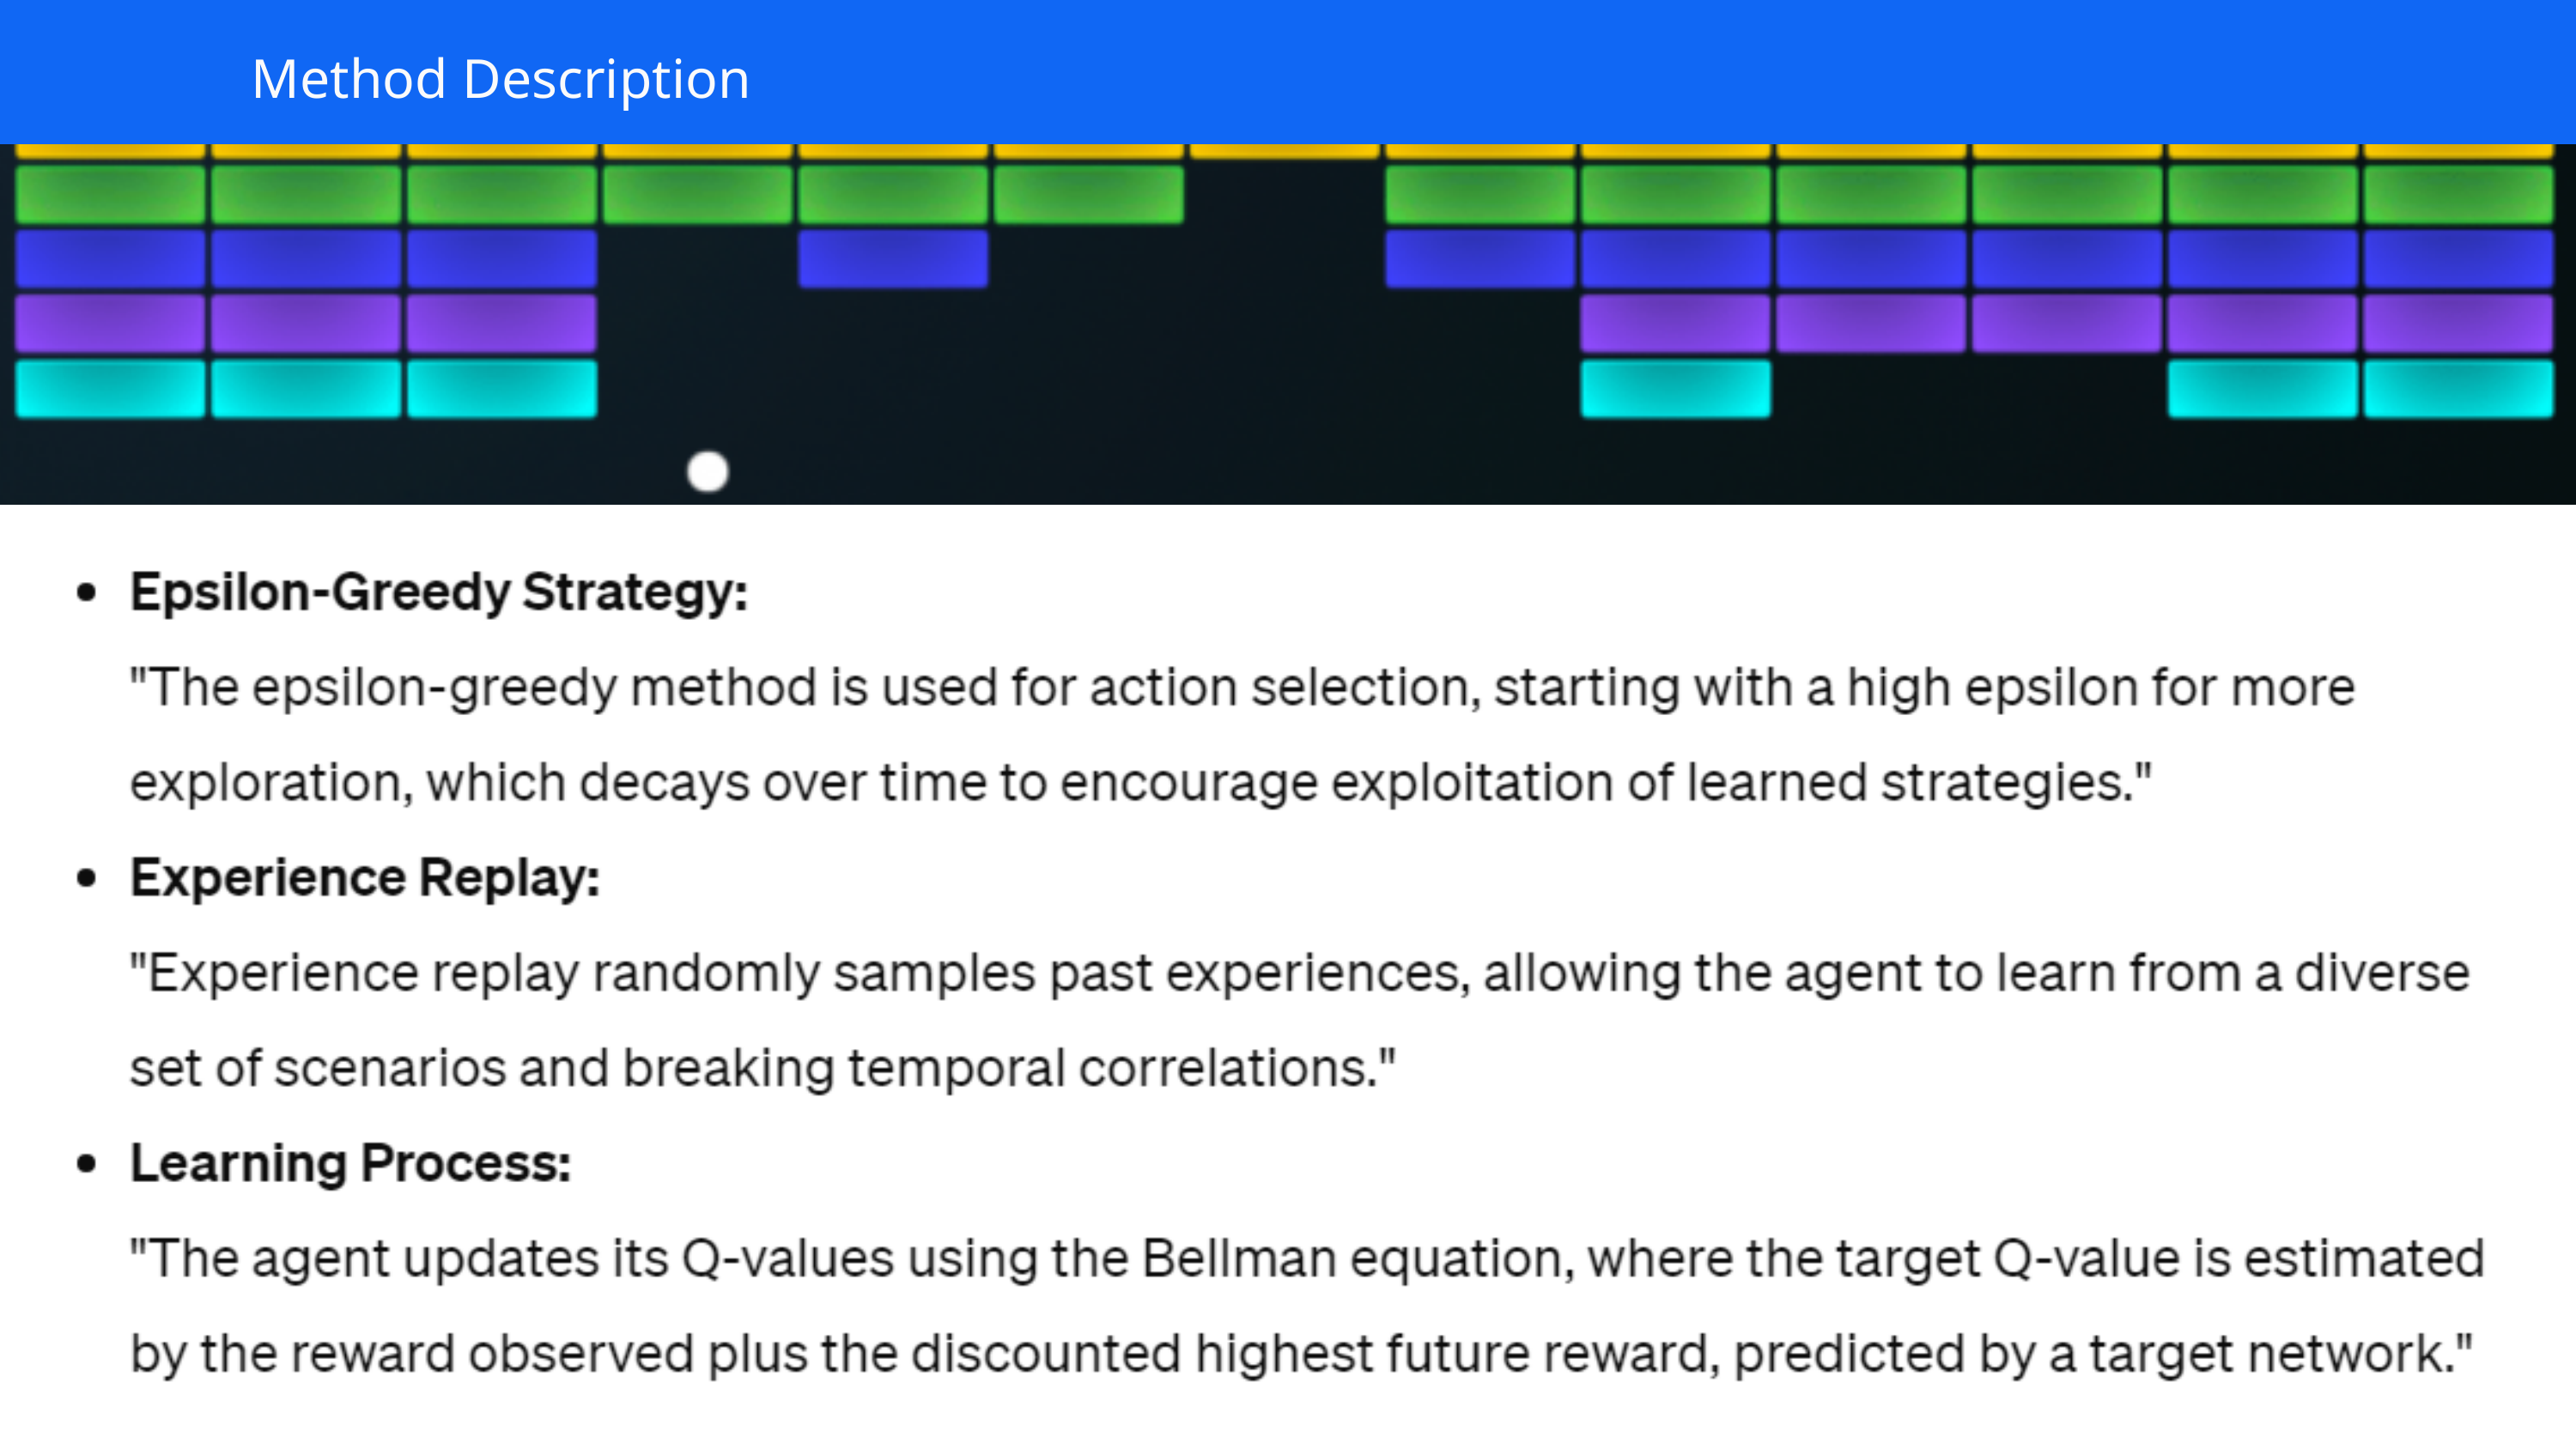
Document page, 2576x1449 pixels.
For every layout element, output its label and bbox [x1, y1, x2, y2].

text_box [0, 0, 2576, 145]
text_box [58, 538, 2508, 1391]
text_box [0, 155, 2576, 505]
